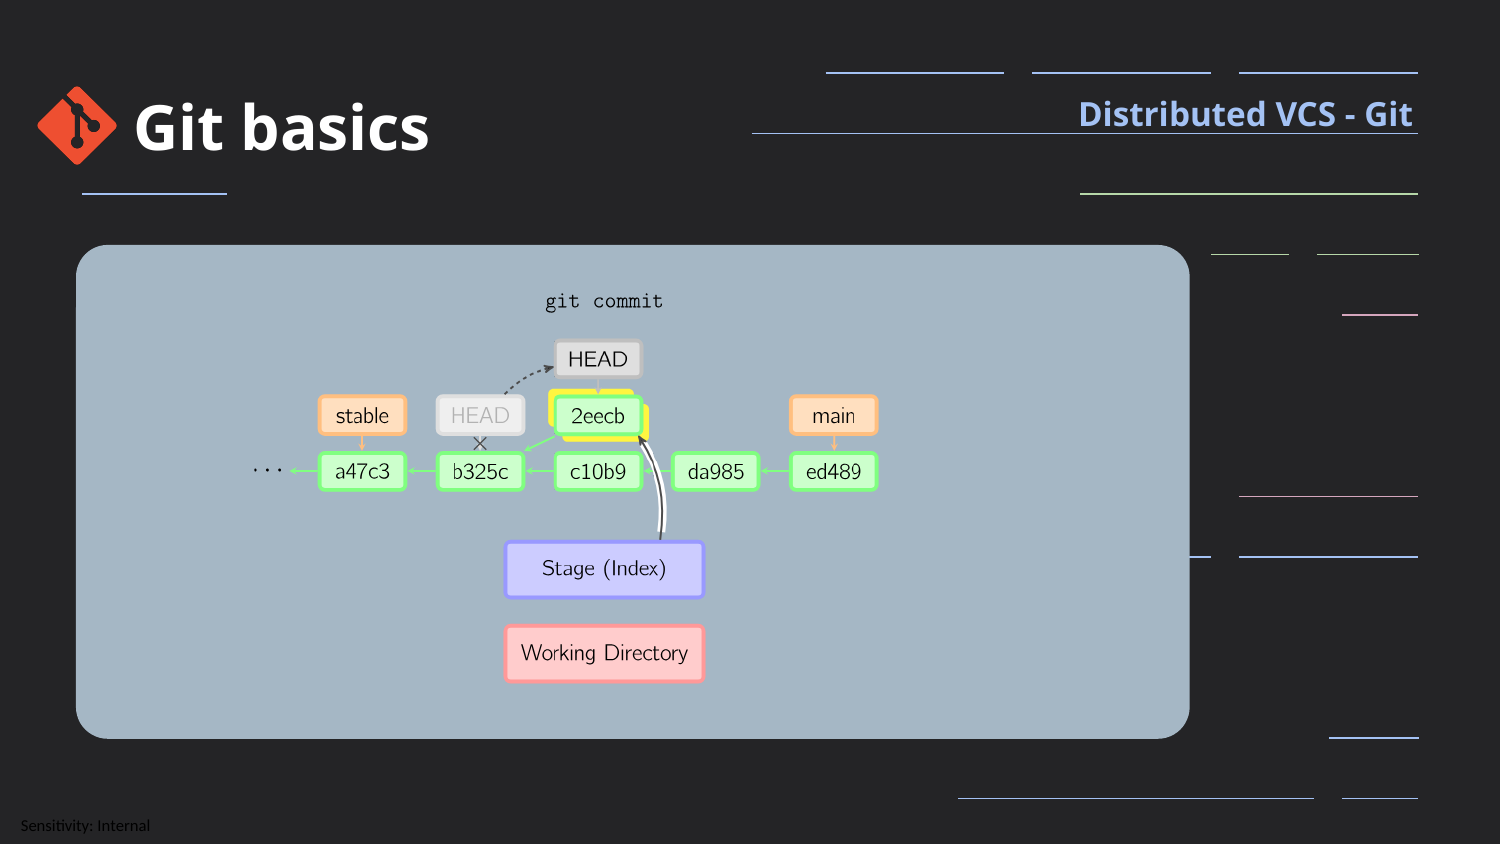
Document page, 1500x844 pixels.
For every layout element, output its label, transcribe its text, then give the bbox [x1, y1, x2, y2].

text_box Distributed VCS - Git [1063, 78, 1433, 141]
picture [35, 83, 119, 168]
text_box [75, 244, 1190, 739]
picture [155, 251, 1053, 776]
title Git basics [118, 72, 1382, 167]
